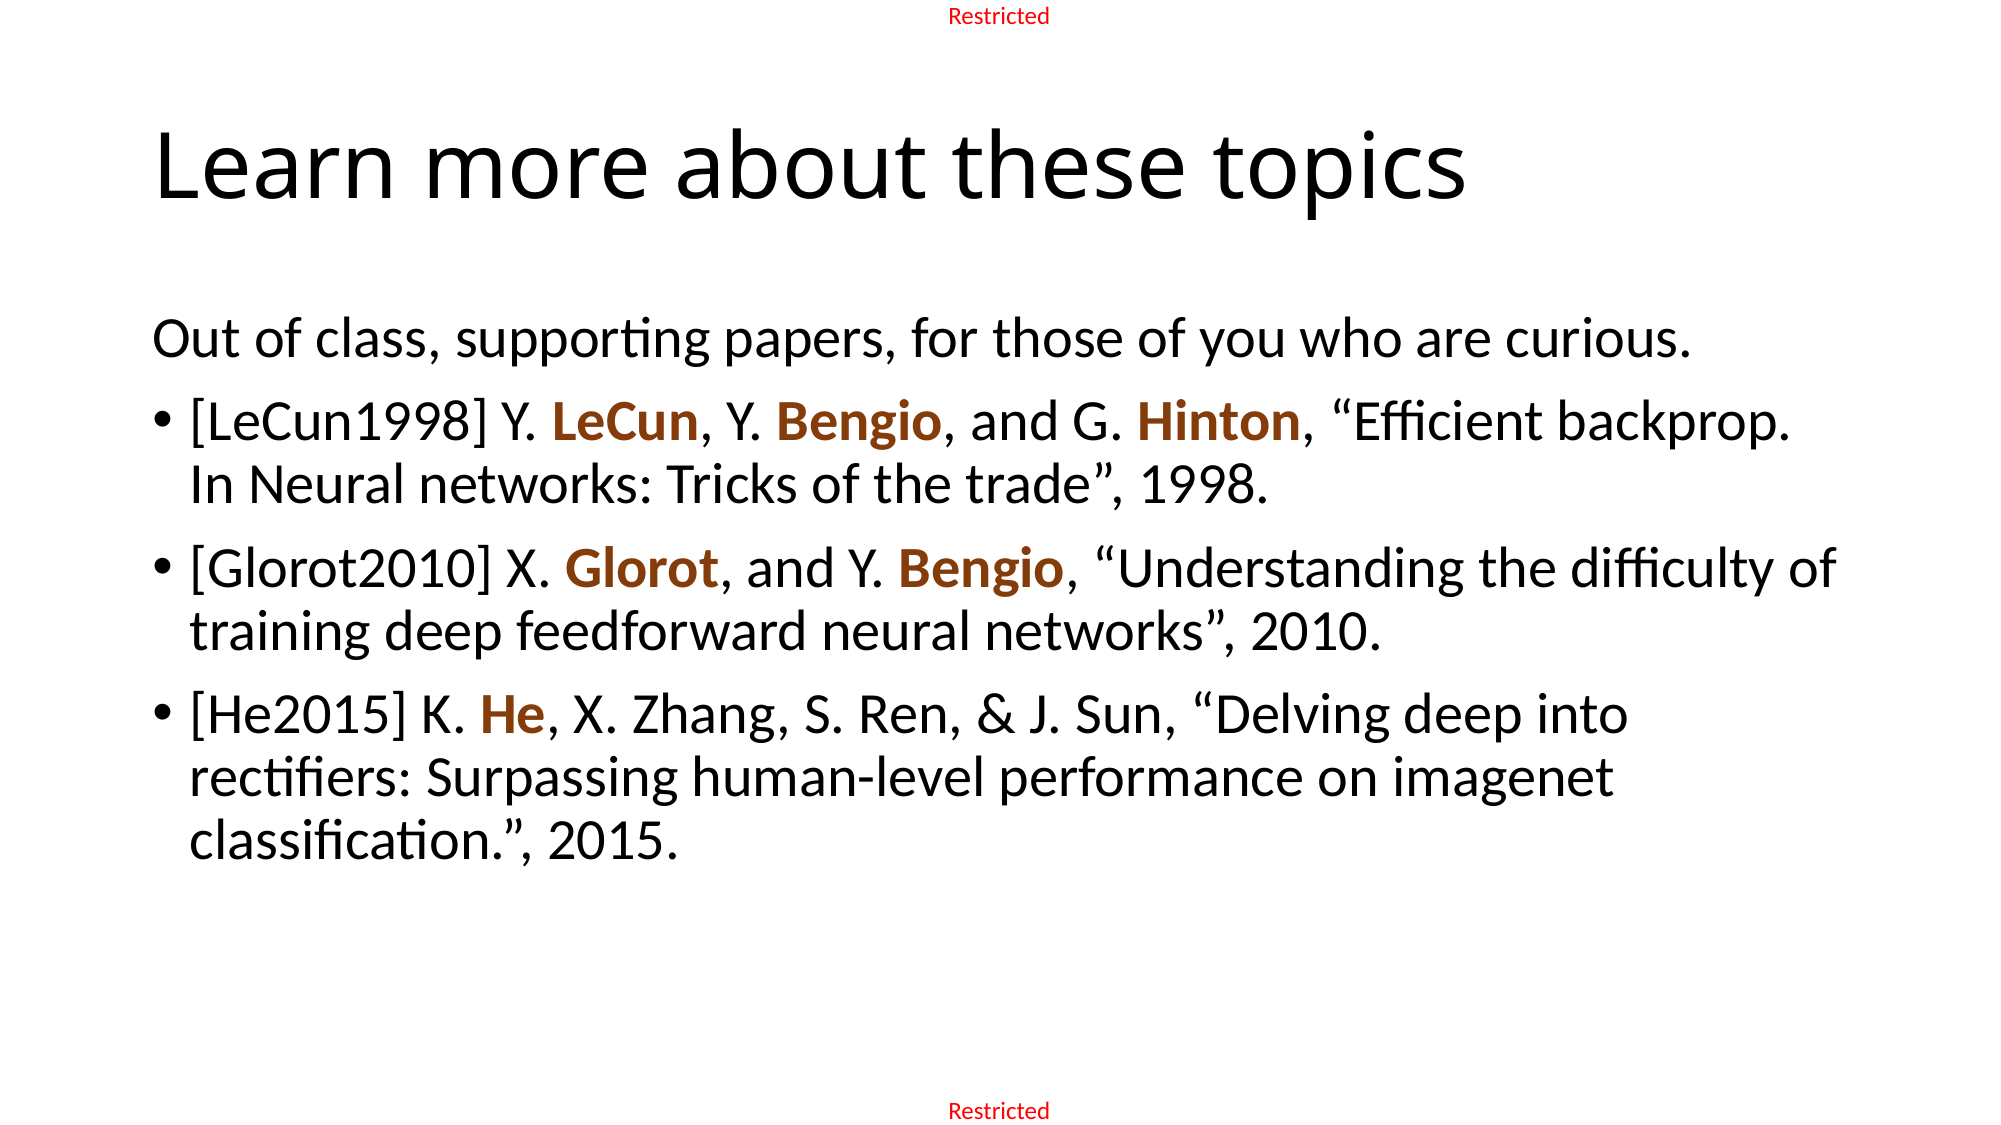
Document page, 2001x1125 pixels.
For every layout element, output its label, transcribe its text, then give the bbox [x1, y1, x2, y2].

title Learn more about these topics [137, 59, 1863, 278]
list Out of class, supporting papers, for those of you who are curious. [LeCun1998] Y. LeCun, Y. Bengio, and G. Hinton, “Efficient backprop. In Neural networks: Tricks of the trade”, 1998. [Glorot2010] X. Glorot, and Y. Bengio, “Understanding the difficulty of training deep feedforward neural networks”, 2010. [He2015] K. He, X. Zhang, S. Ren, & J. Sun, “Delving deep into rectifiers: Surpassing human-level performance on imagenet classification.”, 2015. [137, 299, 1863, 1125]
